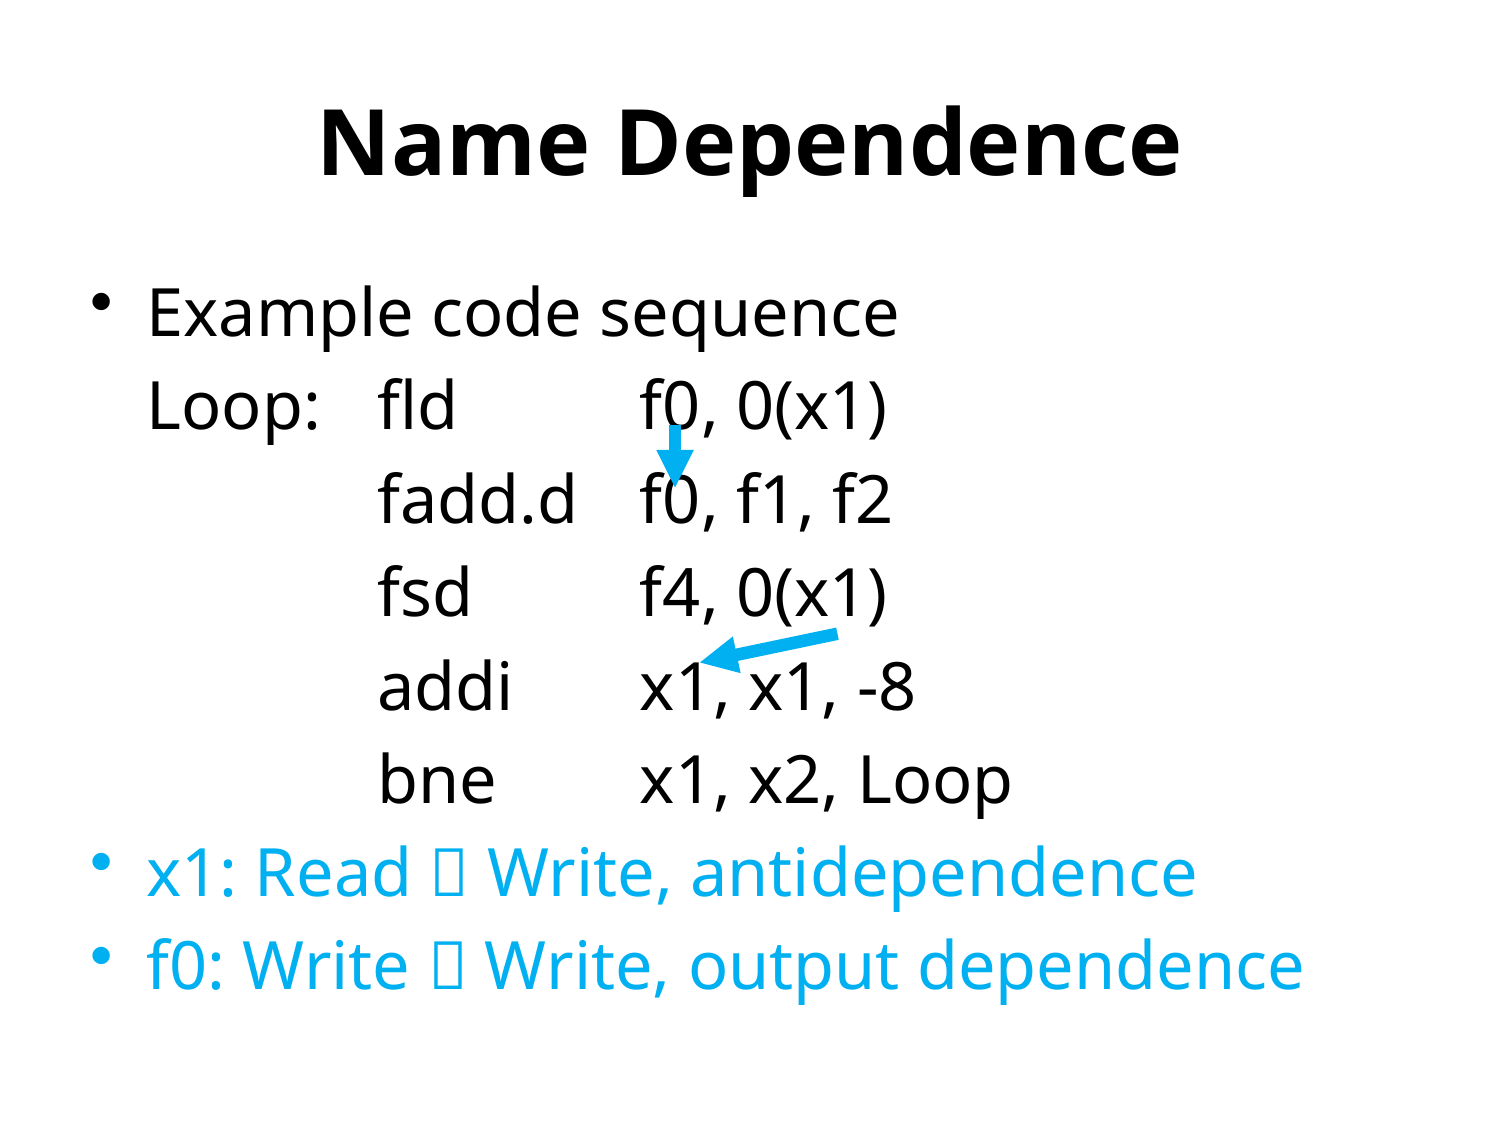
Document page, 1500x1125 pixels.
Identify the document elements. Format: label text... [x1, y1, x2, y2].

text_box [699, 633, 838, 667]
text_box fld fadd.d fsd addi bne [362, 262, 624, 1030]
title Name Dependence [75, 45, 1425, 233]
list Example code sequence Loop: x1: Read  Write, antidependence f0: Write  Write, output dependence [1200, 262, 1500, 1005]
text_box [668, 424, 682, 488]
text_box f0, 0(x1) f0, f1, f2 f4, 0(x1) x1, x1, -8 x1, x2, Loop [624, 262, 1200, 1030]
list Example code sequence Loop: x1: Read  Write, antidependence f0: Write  Write, output dependence [75, 262, 362, 1005]
